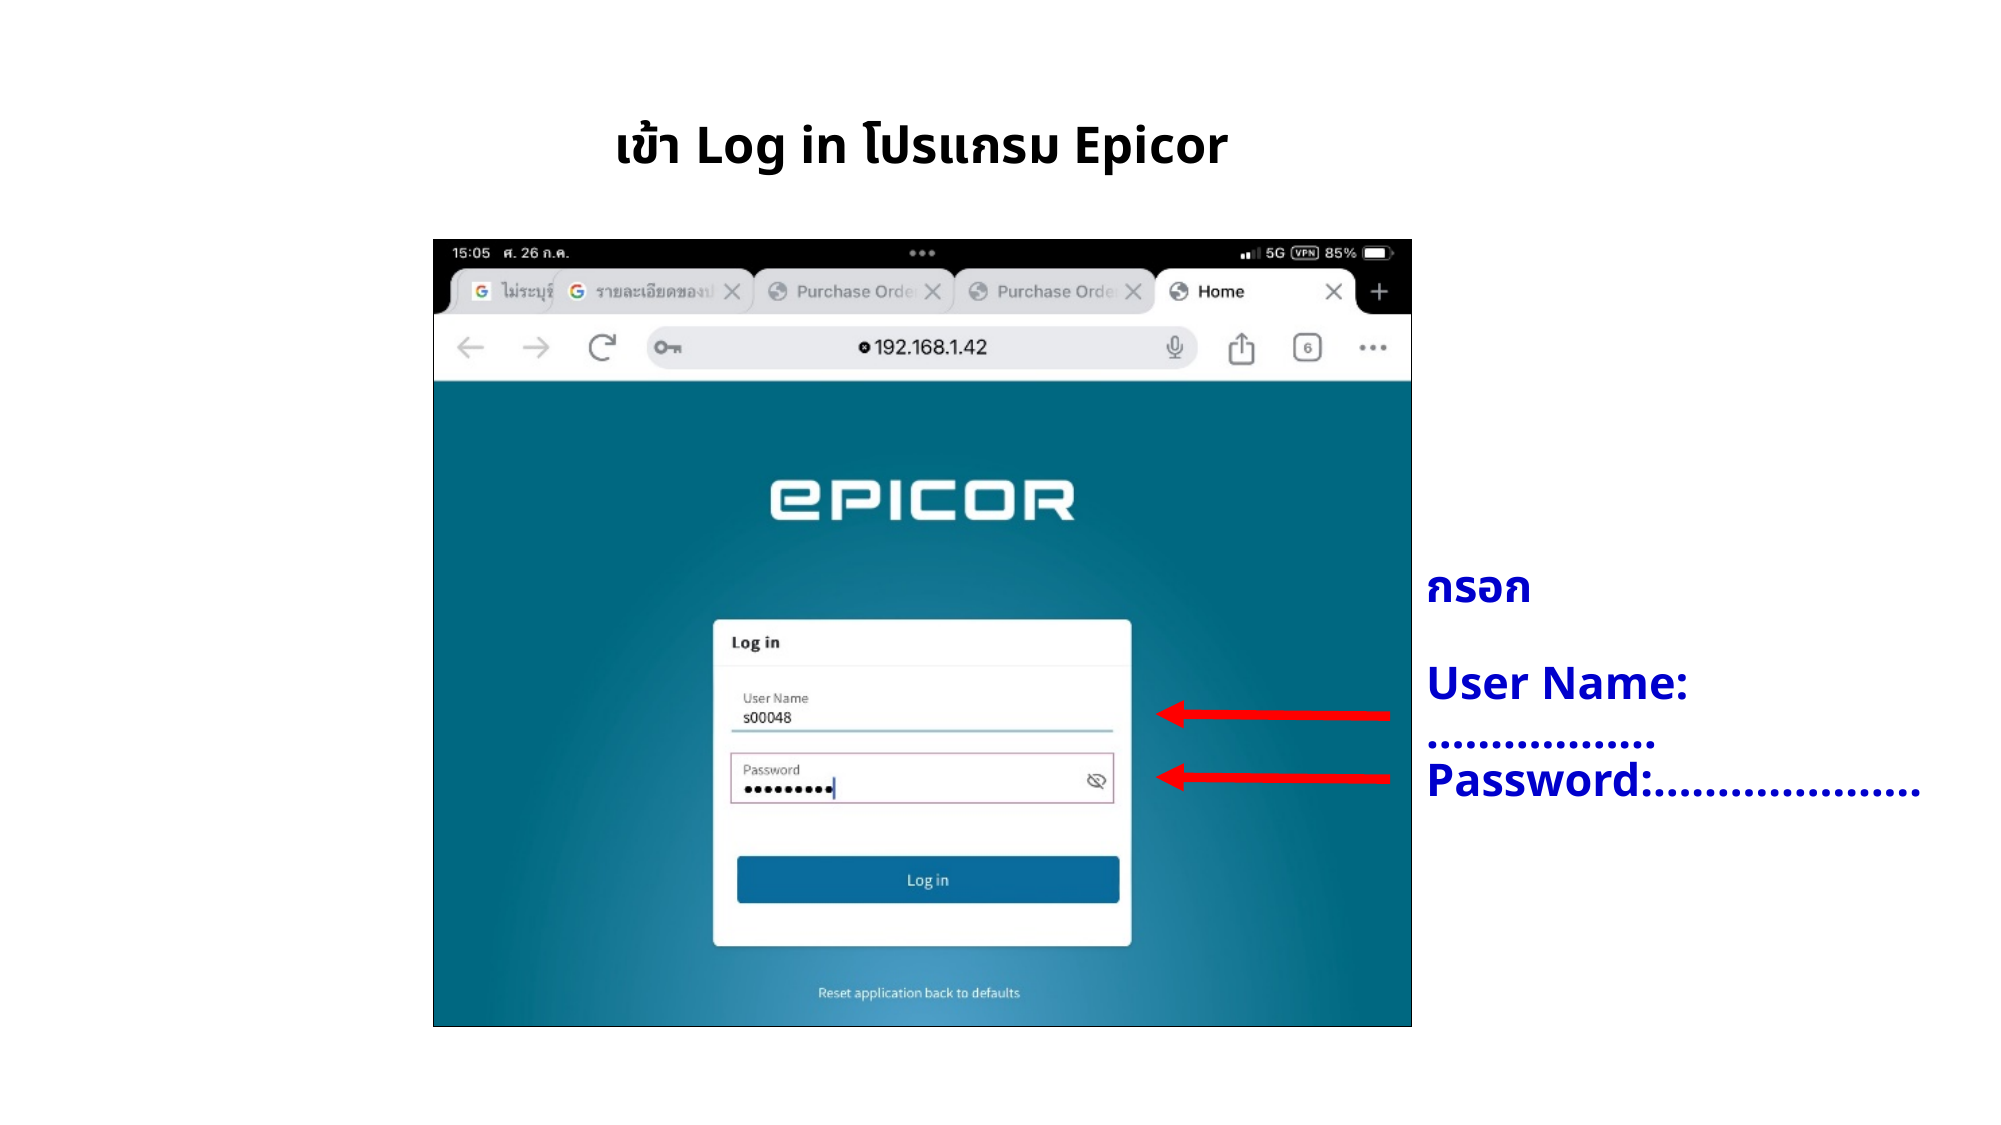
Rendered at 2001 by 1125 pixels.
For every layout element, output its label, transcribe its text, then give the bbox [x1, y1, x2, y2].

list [433, 239, 1412, 1027]
title เข้า Log in โปรแกรม Epicor [595, 84, 1249, 210]
text_box กรอก User Name: ……………… Password:………………… [1412, 546, 1940, 824]
